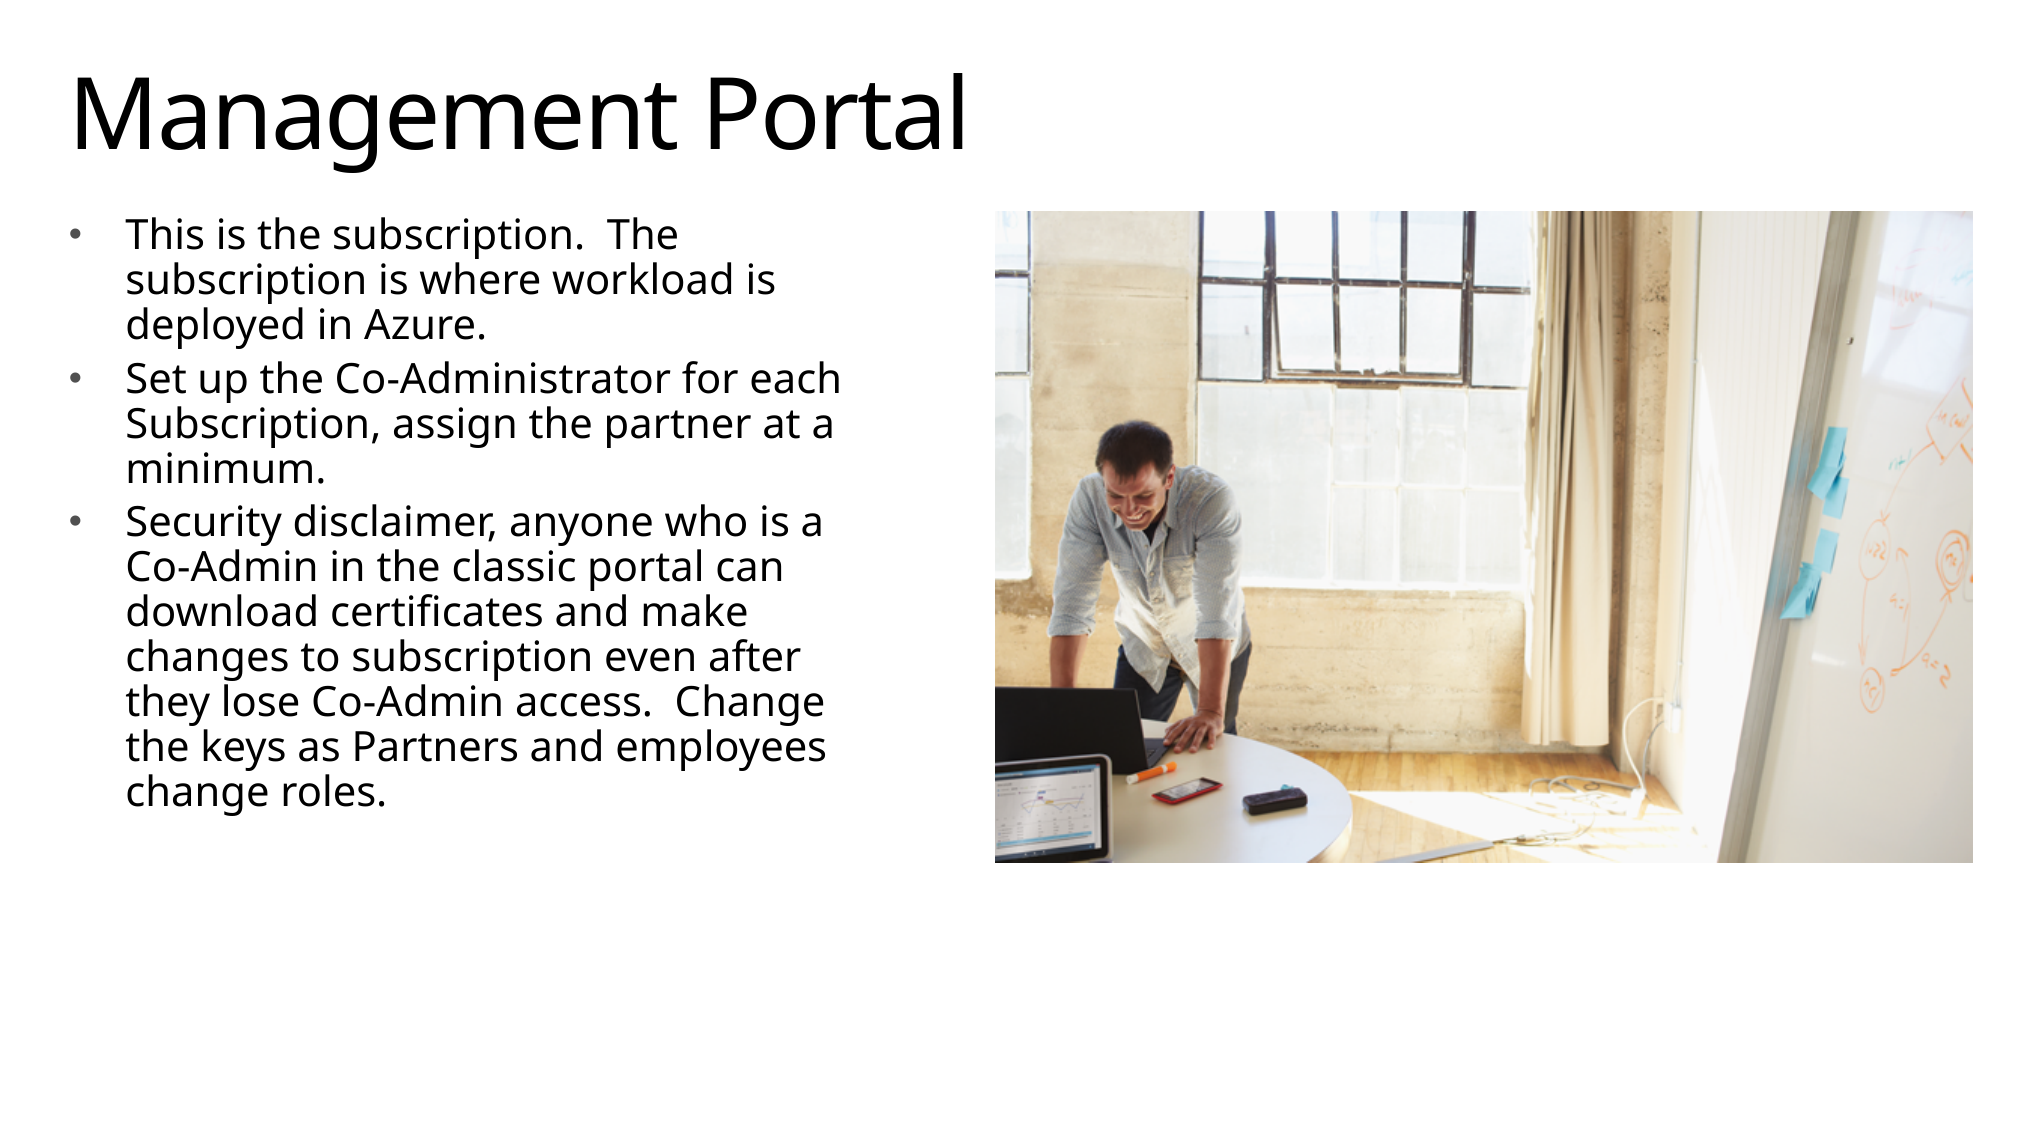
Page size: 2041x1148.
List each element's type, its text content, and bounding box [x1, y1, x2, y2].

title Management Portal [45, 48, 1996, 199]
list This is the subscription. The subscription is where workload is deployed in Azure. Set up the Co-Administrator for each Subscription, assign the partner at a minimum. Security disclaimer, anyone who is a Co-Admin in the classic portal can download certificates and make changes to subscription even after they lose Co-Admin access. Change the keys as Partners and employees change roles. [45, 198, 895, 750]
picture [994, 210, 1973, 863]
